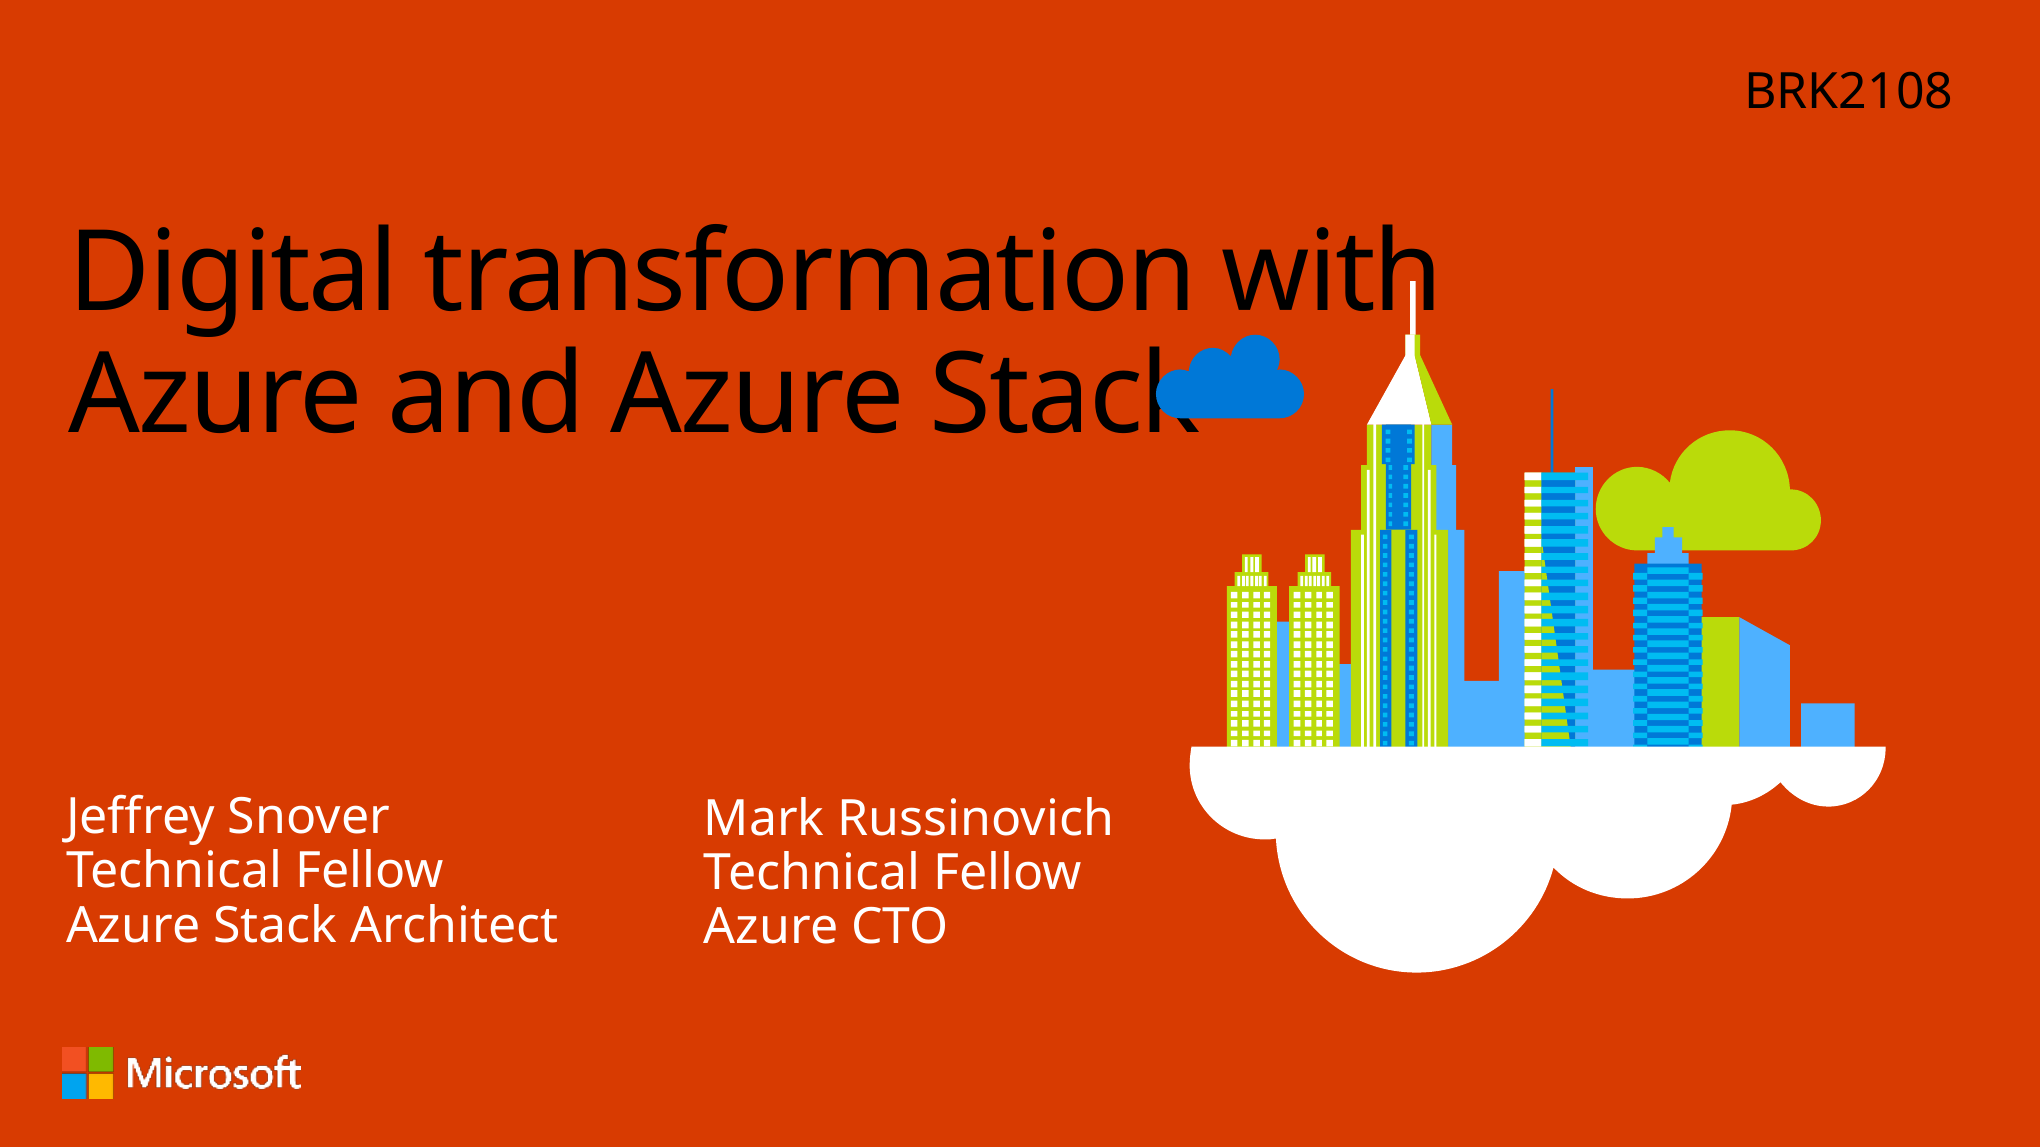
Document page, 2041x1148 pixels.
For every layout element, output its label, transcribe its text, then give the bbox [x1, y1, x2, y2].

text_box Jeffrey Snover Technical Fellow Azure Stack Architect [42, 772, 757, 1073]
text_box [1155, 280, 1886, 973]
picture [62, 1047, 302, 1099]
list BRK2108 [1320, 47, 1981, 139]
text_box Mark Russinovich Technical Fellow Azure CTO [677, 774, 1877, 1074]
title Digital transformation with Azure and Azure Stack [45, 198, 1546, 499]
